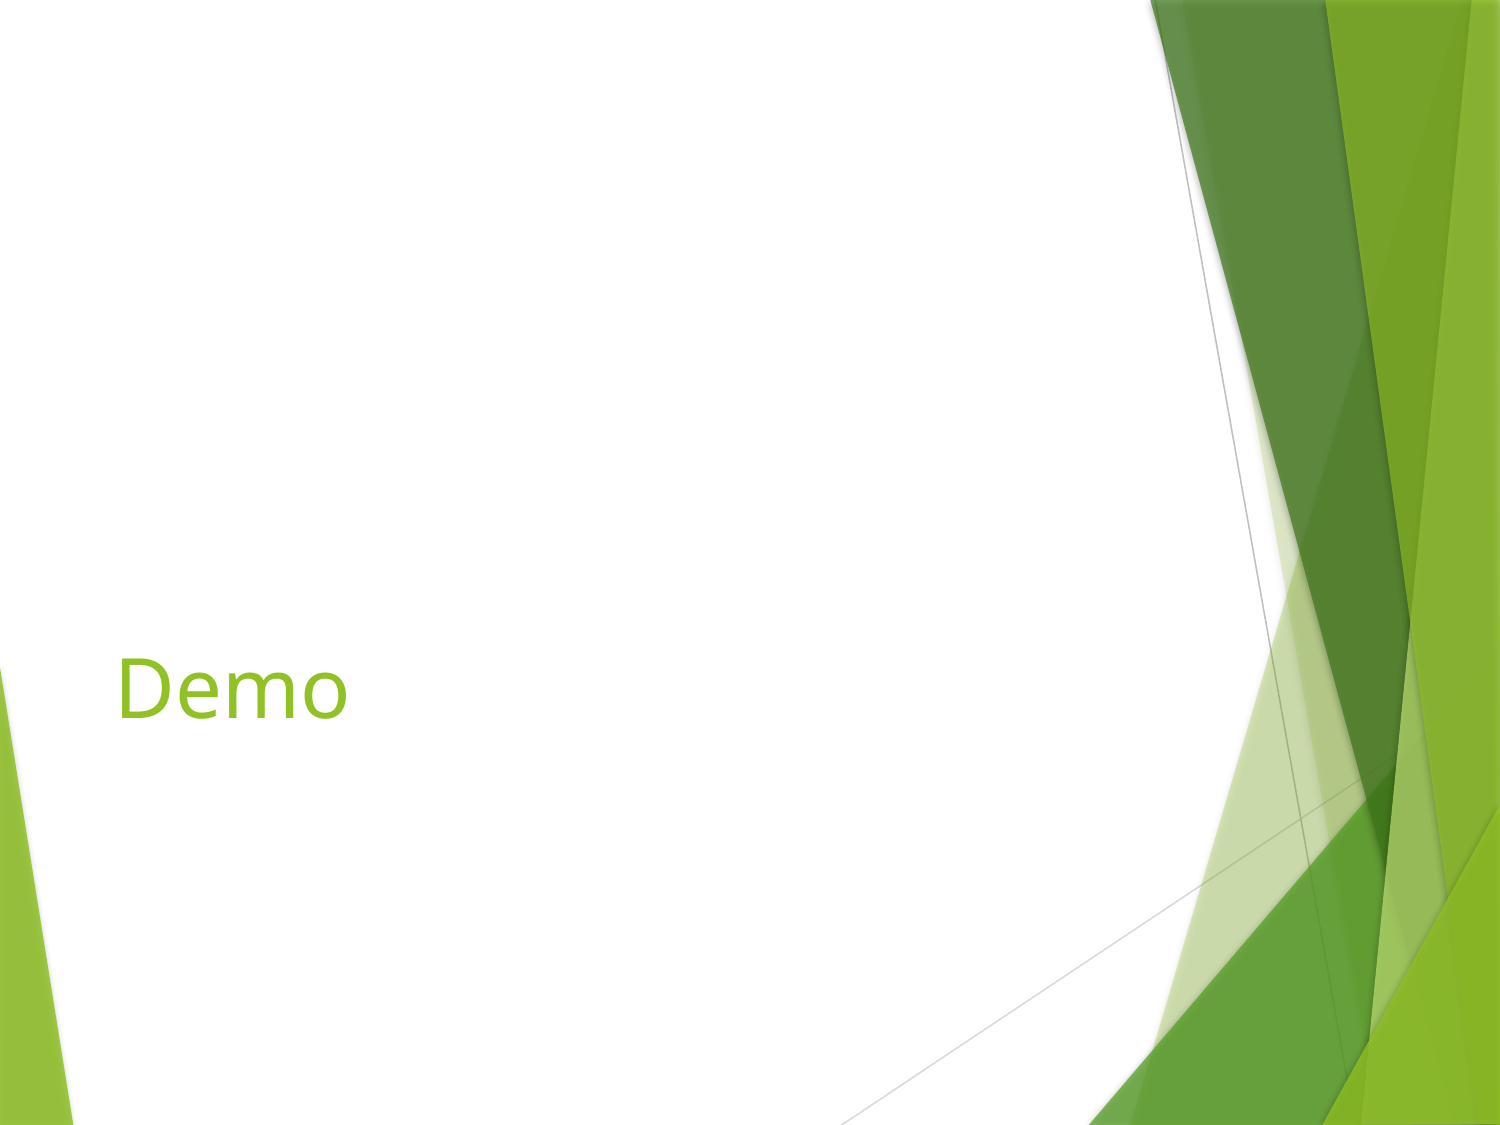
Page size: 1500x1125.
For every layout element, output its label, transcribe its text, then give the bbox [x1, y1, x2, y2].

title Demo [99, 443, 1142, 743]
